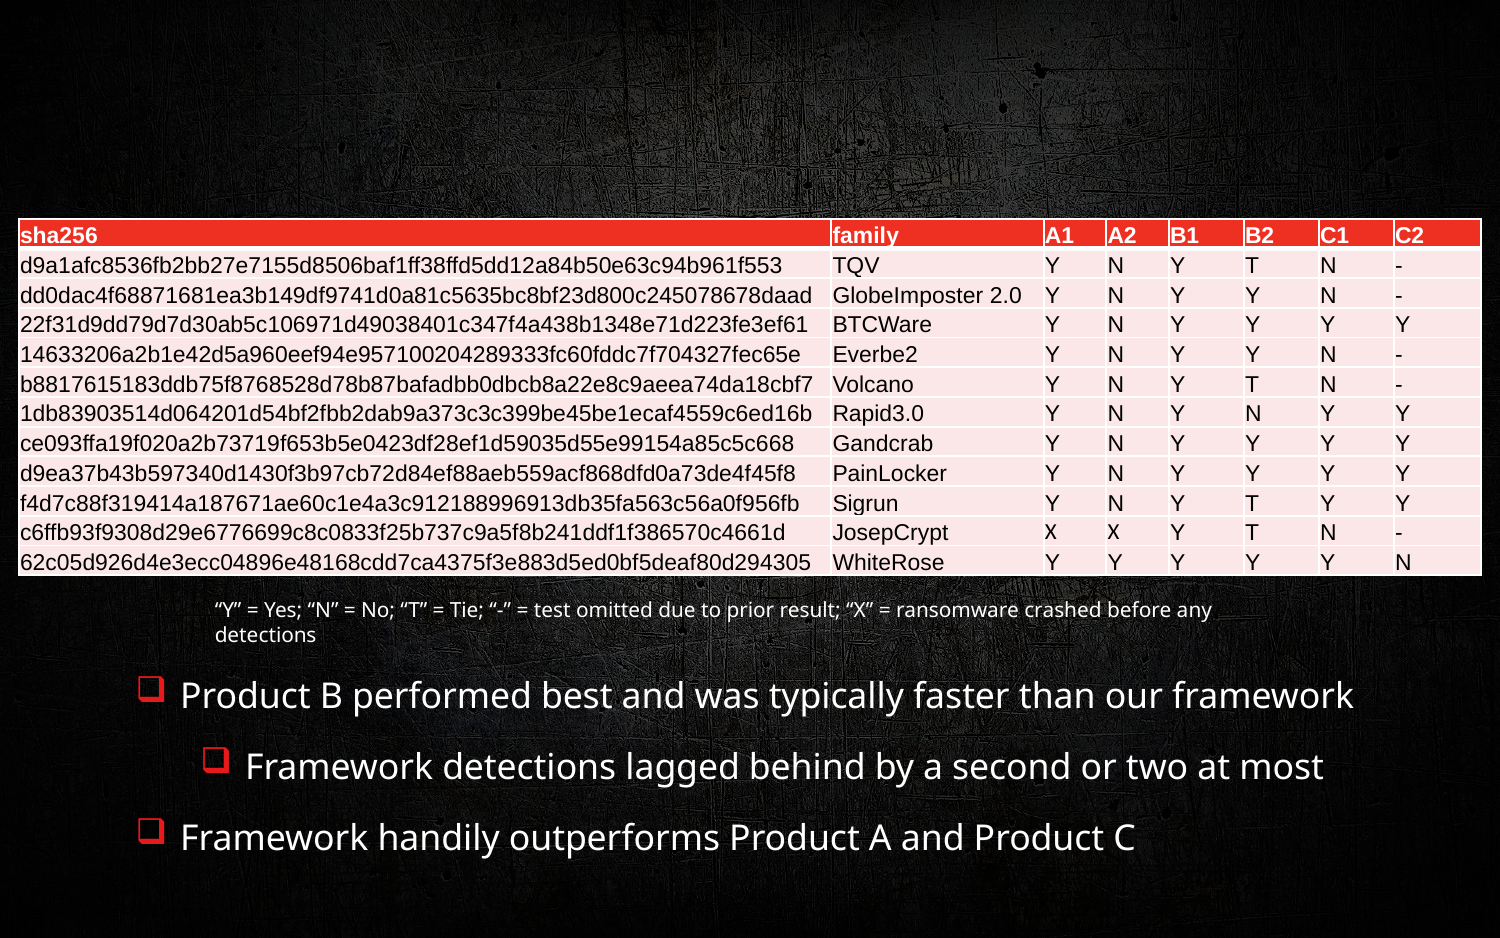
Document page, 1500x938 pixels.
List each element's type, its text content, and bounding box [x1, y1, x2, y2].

table_cell Sigrun [832, 487, 1043, 515]
table_header C2 [1395, 220, 1480, 246]
table_cell Y [1045, 309, 1105, 337]
table_cell N [1107, 309, 1168, 337]
table_cell Y [1245, 457, 1318, 485]
table_cell d9ea37b43b597340d1430f3b97cb72d84ef88aeb559acf868dfd0a73de4f45f8 [20, 457, 830, 485]
table_cell Y [1170, 457, 1243, 485]
table_cell Y [1395, 398, 1480, 426]
table_cell T [1245, 368, 1318, 396]
table_cell Y [1395, 428, 1480, 455]
table_cell Y [1245, 338, 1318, 366]
table_cell X [1045, 517, 1105, 545]
table_header A1 [1045, 220, 1105, 246]
table_cell Y [1245, 428, 1318, 455]
table_cell N [1107, 338, 1168, 366]
table_cell c6ffb93f9308d29e6776699c8c0833f25b737c9a5f8b241ddf1f386570c4661d [20, 517, 830, 545]
table_cell Y [1170, 338, 1243, 366]
table_cell Y [1045, 279, 1105, 307]
table_header B2 [1245, 220, 1318, 246]
table_cell N [1320, 338, 1393, 366]
table_cell Y [1045, 251, 1105, 277]
table_cell Y [1045, 457, 1105, 485]
text_box “Y” = Yes; “N” = No; “T” = Tie; “-” = test omitted due to prior result; “X” = ransomware crashed before any detections [200, 589, 1300, 655]
table_header family [832, 220, 1043, 246]
table_cell Y [1170, 309, 1243, 337]
table_cell JosepCrypt [832, 517, 1043, 545]
table_cell N [1320, 251, 1393, 277]
table_cell N [1107, 368, 1168, 396]
table_cell Y [1045, 546, 1105, 574]
table_cell Y [1170, 487, 1243, 515]
table_cell Y [1170, 368, 1243, 396]
table_cell Y [1045, 428, 1105, 455]
table_cell b8817615183ddb75f8768528d78b87bafadbb0dbcb8a22e8c9aeea74da18cbf7 [20, 368, 830, 396]
table_cell 22f31d9dd79d7d30ab5c106971d49038401c347f4a438b1348e71d223fe3ef61 [20, 309, 830, 337]
table_cell N [1395, 546, 1480, 574]
table_cell Y [1320, 457, 1393, 485]
table_cell Y [1170, 517, 1243, 545]
table_cell T [1245, 251, 1318, 277]
table_cell Y [1045, 398, 1105, 426]
table_cell - [1395, 279, 1480, 307]
table_cell Y [1320, 487, 1393, 515]
table_cell T [1245, 517, 1318, 545]
table_cell - [1395, 251, 1480, 277]
table_header B1 [1170, 220, 1243, 246]
table_cell Rapid3.0 [832, 398, 1043, 426]
table_cell N [1107, 487, 1168, 515]
table_header A2 [1107, 220, 1168, 246]
table_cell Y [1170, 546, 1243, 574]
table_cell N [1320, 279, 1393, 307]
table_header sha256 [20, 220, 830, 246]
table_cell Y [1320, 546, 1393, 574]
table_cell Volcano [832, 368, 1043, 396]
table_cell ce093ffa19f020a2b73719f653b5e0423df28ef1d59035d55e99154a85c5c668 [20, 428, 830, 455]
table_cell - [1395, 338, 1480, 366]
table_cell Y [1170, 251, 1243, 277]
table_cell Y [1320, 398, 1393, 426]
table_header C1 [1320, 220, 1393, 246]
table_cell N [1107, 279, 1168, 307]
table_cell Y [1245, 546, 1318, 574]
table_cell Y [1045, 487, 1105, 515]
table_cell - [1395, 368, 1480, 396]
table_cell dd0dac4f68871681ea3b149df9741d0a81c5635bc8bf23d800c245078678daad [20, 279, 830, 307]
picture [0, 0, 1500, 938]
table_cell N [1107, 457, 1168, 485]
table_cell 1db83903514d064201d54bf2fbb2dab9a373c3c399be45be1ecaf4559c6ed16b [20, 398, 830, 426]
table_cell Y [1320, 428, 1393, 455]
table_cell N [1245, 398, 1318, 426]
table_cell Y [1320, 309, 1393, 337]
table_cell BTCWare [832, 309, 1043, 337]
table_cell Y [1170, 398, 1243, 426]
table_cell Y [1170, 428, 1243, 455]
table_cell d9a1afc8536fb2bb27e7155d8506baf1ff38ffd5dd12a84b50e63c94b961f553 [20, 251, 830, 277]
table_cell N [1107, 251, 1168, 277]
table_cell Y [1395, 457, 1480, 485]
table_cell Y [1107, 546, 1168, 574]
table_cell 62c05d926d4e3ecc04896e48168cdd7ca4375f3e883d5ed0bf5deaf80d294305 [20, 546, 830, 574]
table_cell N [1107, 428, 1168, 455]
table_cell Y [1045, 338, 1105, 366]
table_cell X [1107, 517, 1168, 545]
table_cell GlobeImposter 2.0 [832, 279, 1043, 307]
table_cell - [1395, 517, 1480, 545]
table_cell N [1107, 398, 1168, 426]
table_cell 14633206a2b1e42d5a960eef94e957100204289333fc60fddc7f704327fec65e [20, 338, 830, 366]
table_cell Y [1395, 487, 1480, 515]
table_cell Y [1170, 279, 1243, 307]
table_cell Gandcrab [832, 428, 1043, 455]
table_cell WhiteRose [832, 546, 1043, 574]
table_cell Y [1245, 279, 1318, 307]
table_cell N [1320, 368, 1393, 396]
table_cell PainLocker [832, 457, 1043, 485]
table_cell N [1320, 517, 1393, 545]
table_cell T [1245, 487, 1318, 515]
table_cell Everbe2 [832, 338, 1043, 366]
table_cell TQV [832, 251, 1043, 277]
table_cell Y [1045, 368, 1105, 396]
table_cell Y [1245, 309, 1318, 337]
table_cell Y [1395, 309, 1480, 337]
list Product B performed best and was typically faster than our framework Framework detections lagged behind by a second or two at most Framework handily outperforms Product A and Product C [103, 643, 1397, 869]
table_cell f4d7c88f319414a187671ae60c1e4a3c912188996913db35fa563c56a0f956fb [20, 487, 830, 515]
